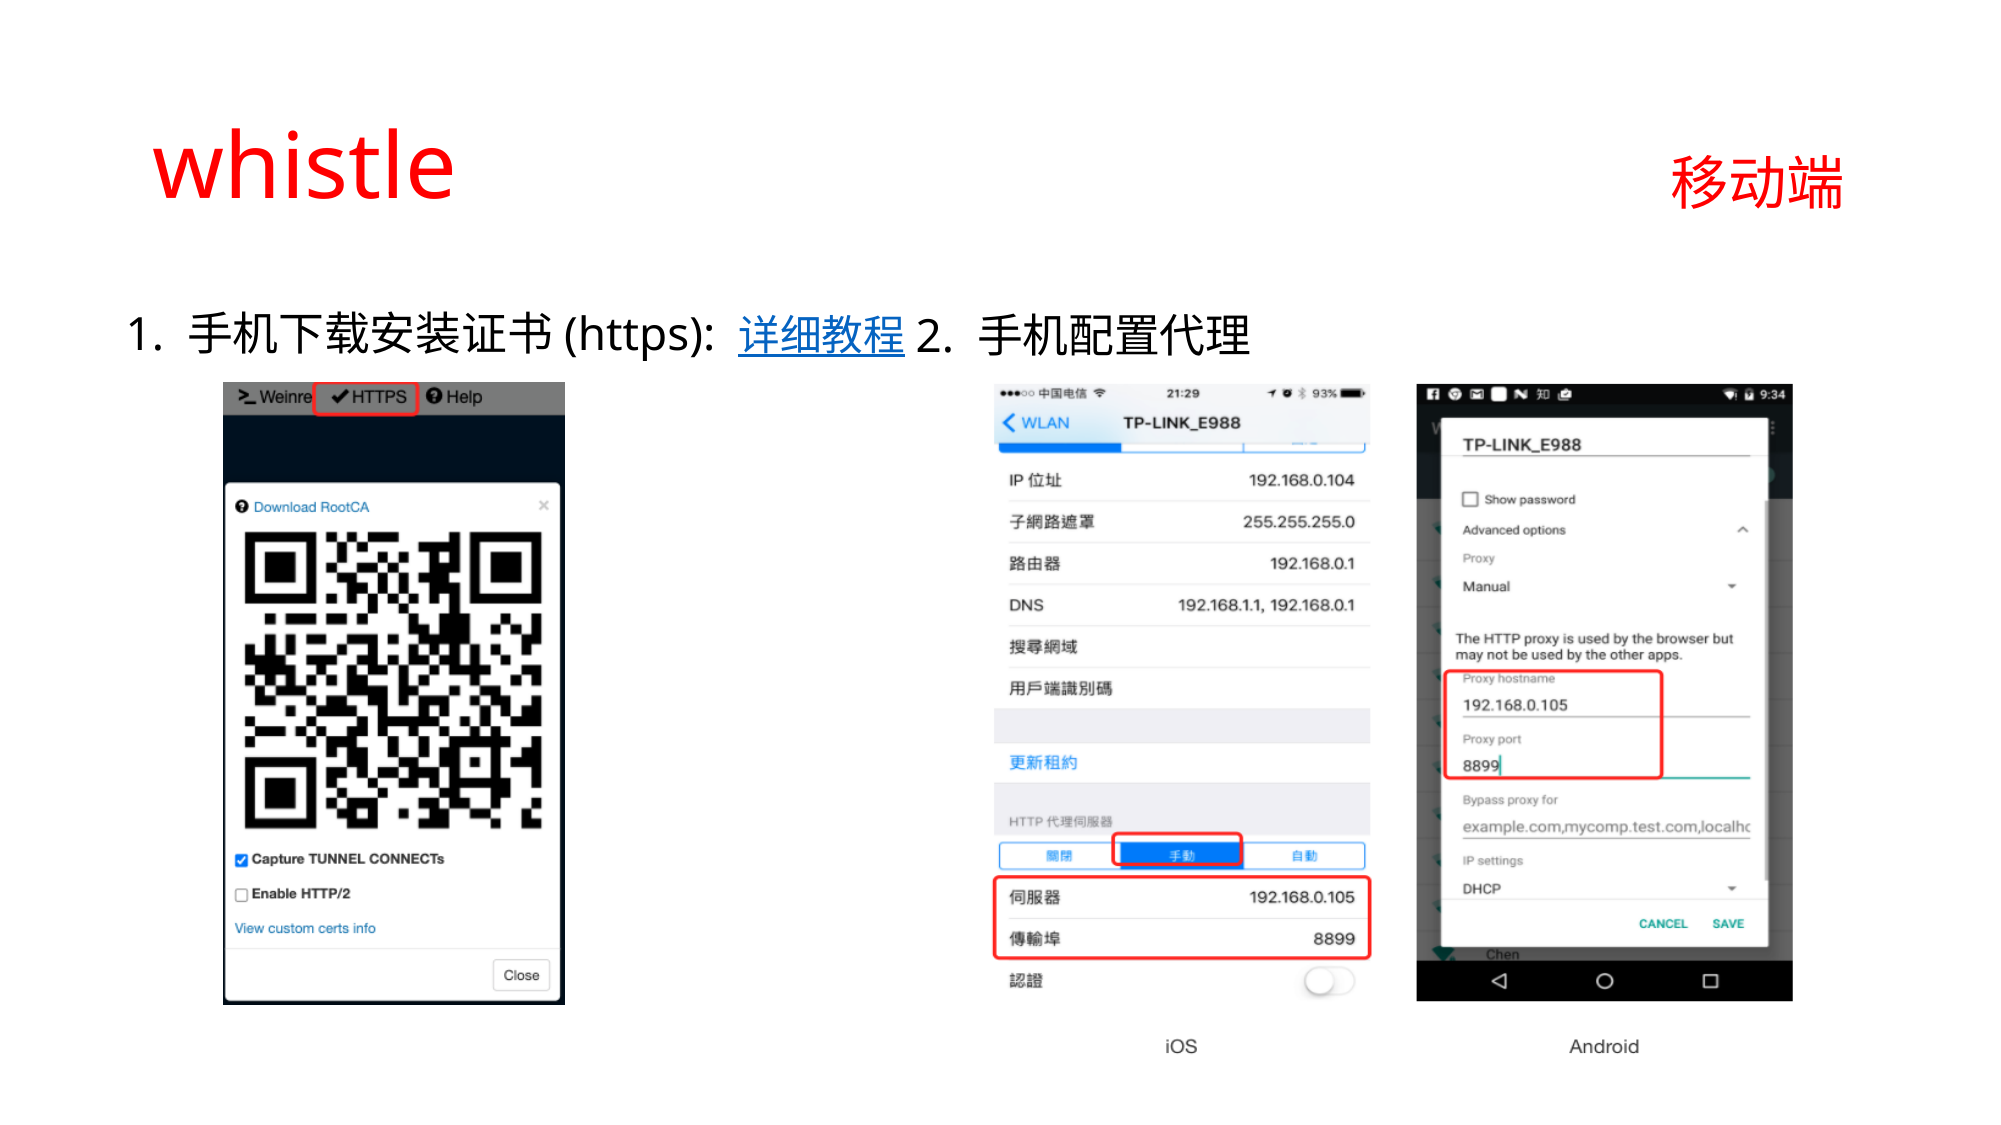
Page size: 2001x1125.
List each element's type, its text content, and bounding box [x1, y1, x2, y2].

title whistle [137, 59, 1863, 278]
picture [981, 375, 1810, 1079]
list 1. 手机下载安装证书(https): 详细教程 [110, 299, 935, 1014]
picture [223, 382, 565, 1005]
text_box 移动端 [1655, 138, 1860, 224]
text_box 2. 手机配置代理 [900, 299, 1267, 370]
